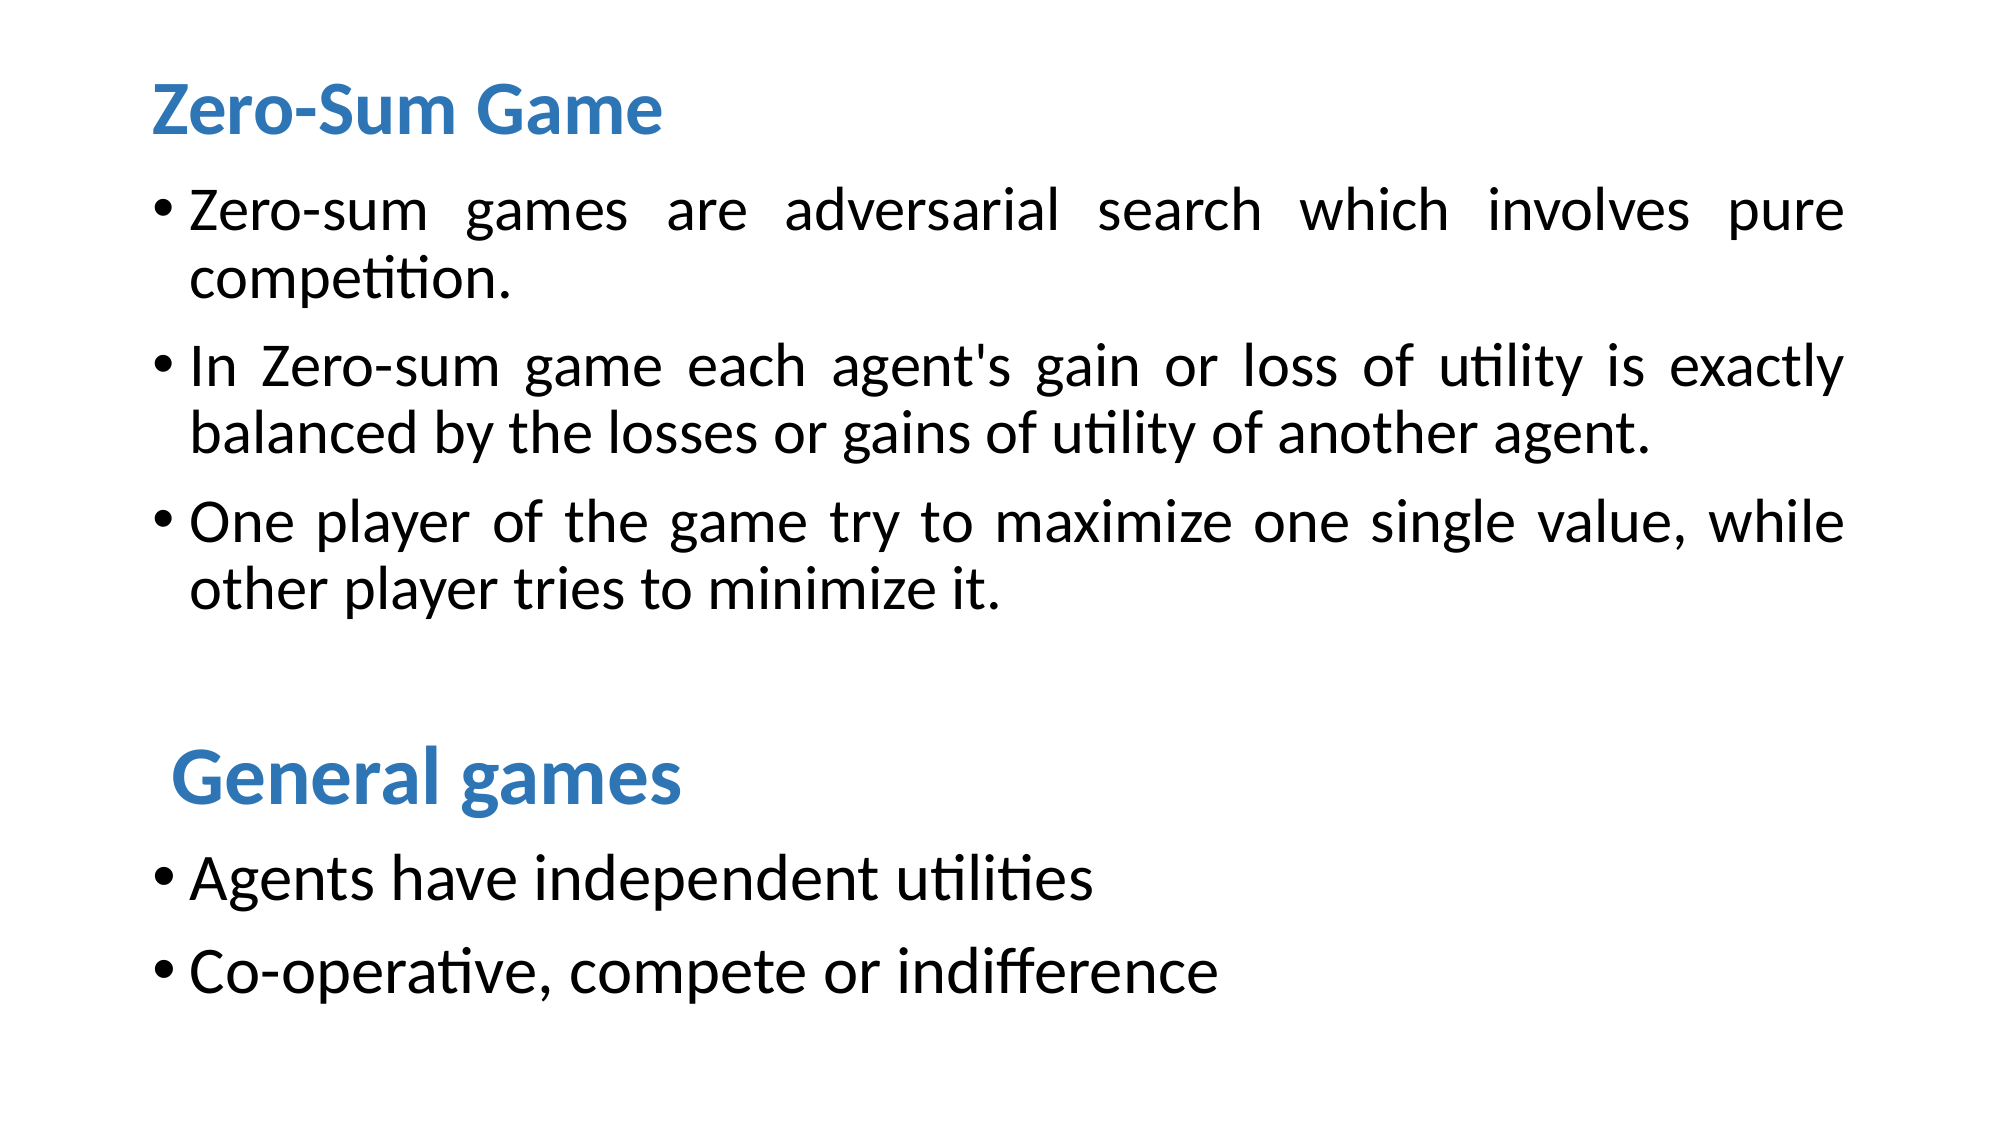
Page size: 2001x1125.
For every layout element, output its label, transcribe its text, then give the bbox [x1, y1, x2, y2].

list Zero-sum games are adversarial search which involves pure competition. In Zero-sum game each agent's gain or loss of utility is exactly balanced by the losses or gains of utility of another agent. One player of the game try to maximize one single value, while other player tries to minimize it. General games Agents have independent utilities Co-operative, compete or indifference [137, 169, 1863, 1033]
title Zero-Sum Game [137, 59, 1863, 169]
